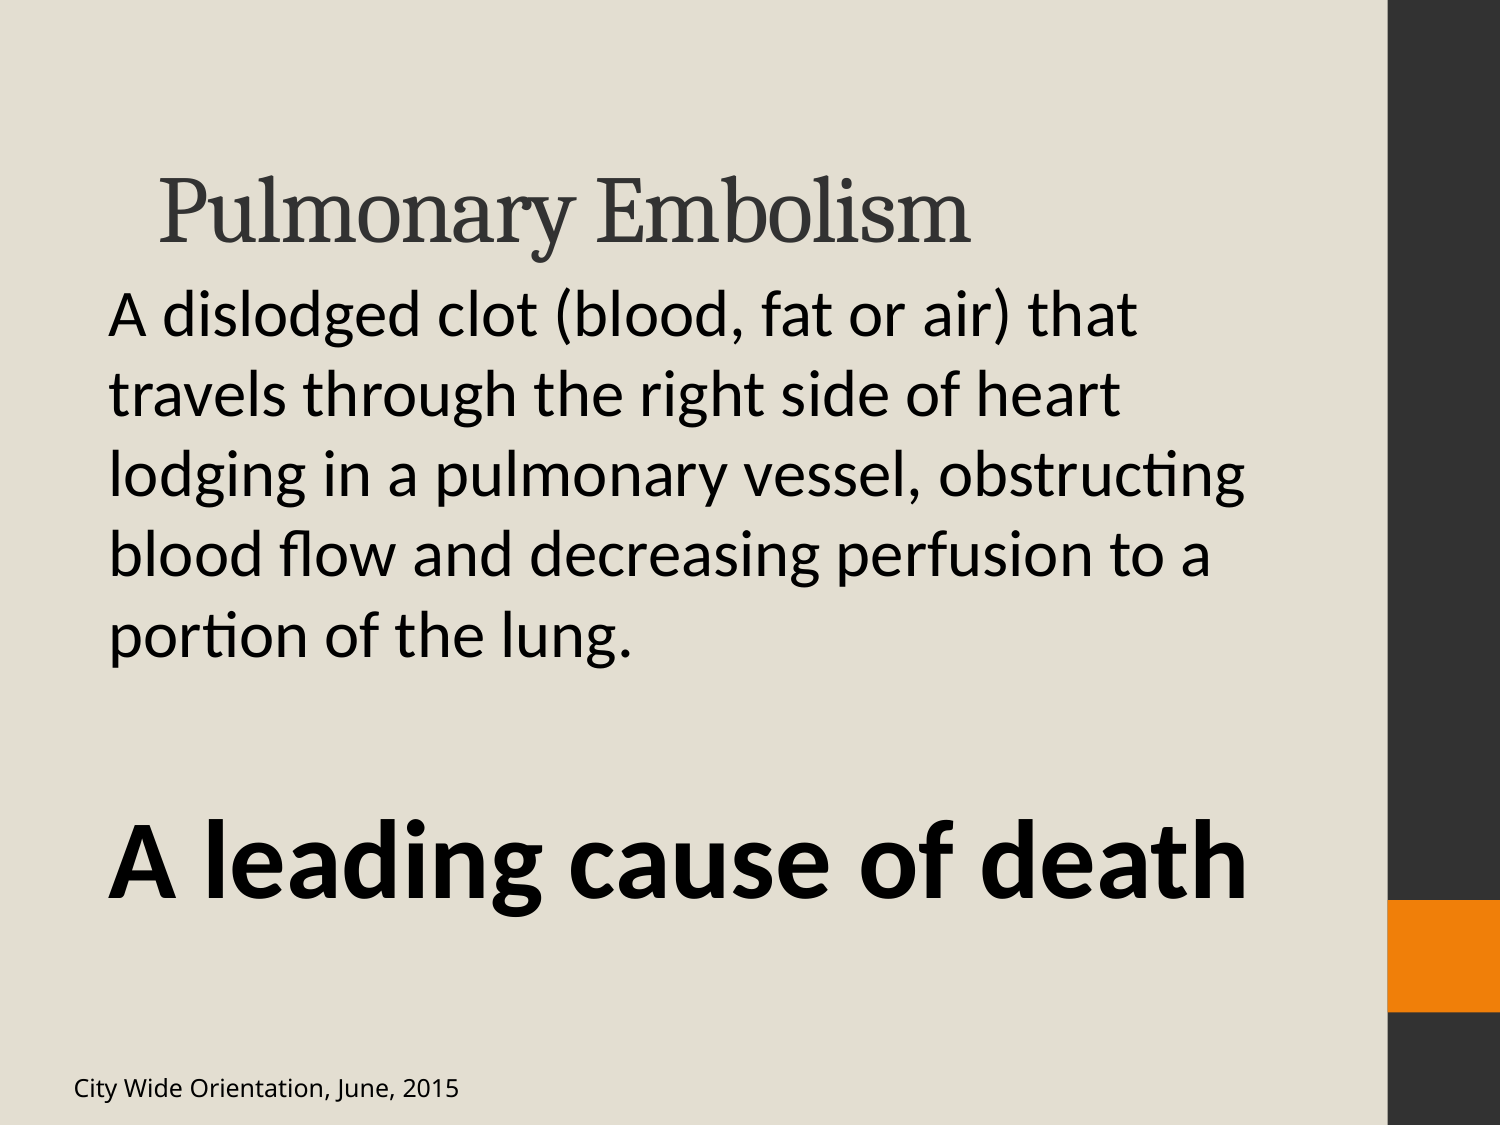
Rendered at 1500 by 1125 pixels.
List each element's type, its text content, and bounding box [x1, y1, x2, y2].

list A dislodged clot (blood, fat or air) that travels through the right side of heart lodging in a pulmonary vessel, obstructing blood flow and decreasing perfusion to a portion of the lung. A leading cause of death [75, 262, 1325, 1050]
title Pulmonary Embolism [142, 141, 1482, 267]
footer City Wide Orientation, June, 2015 [0, 1050, 475, 1125]
